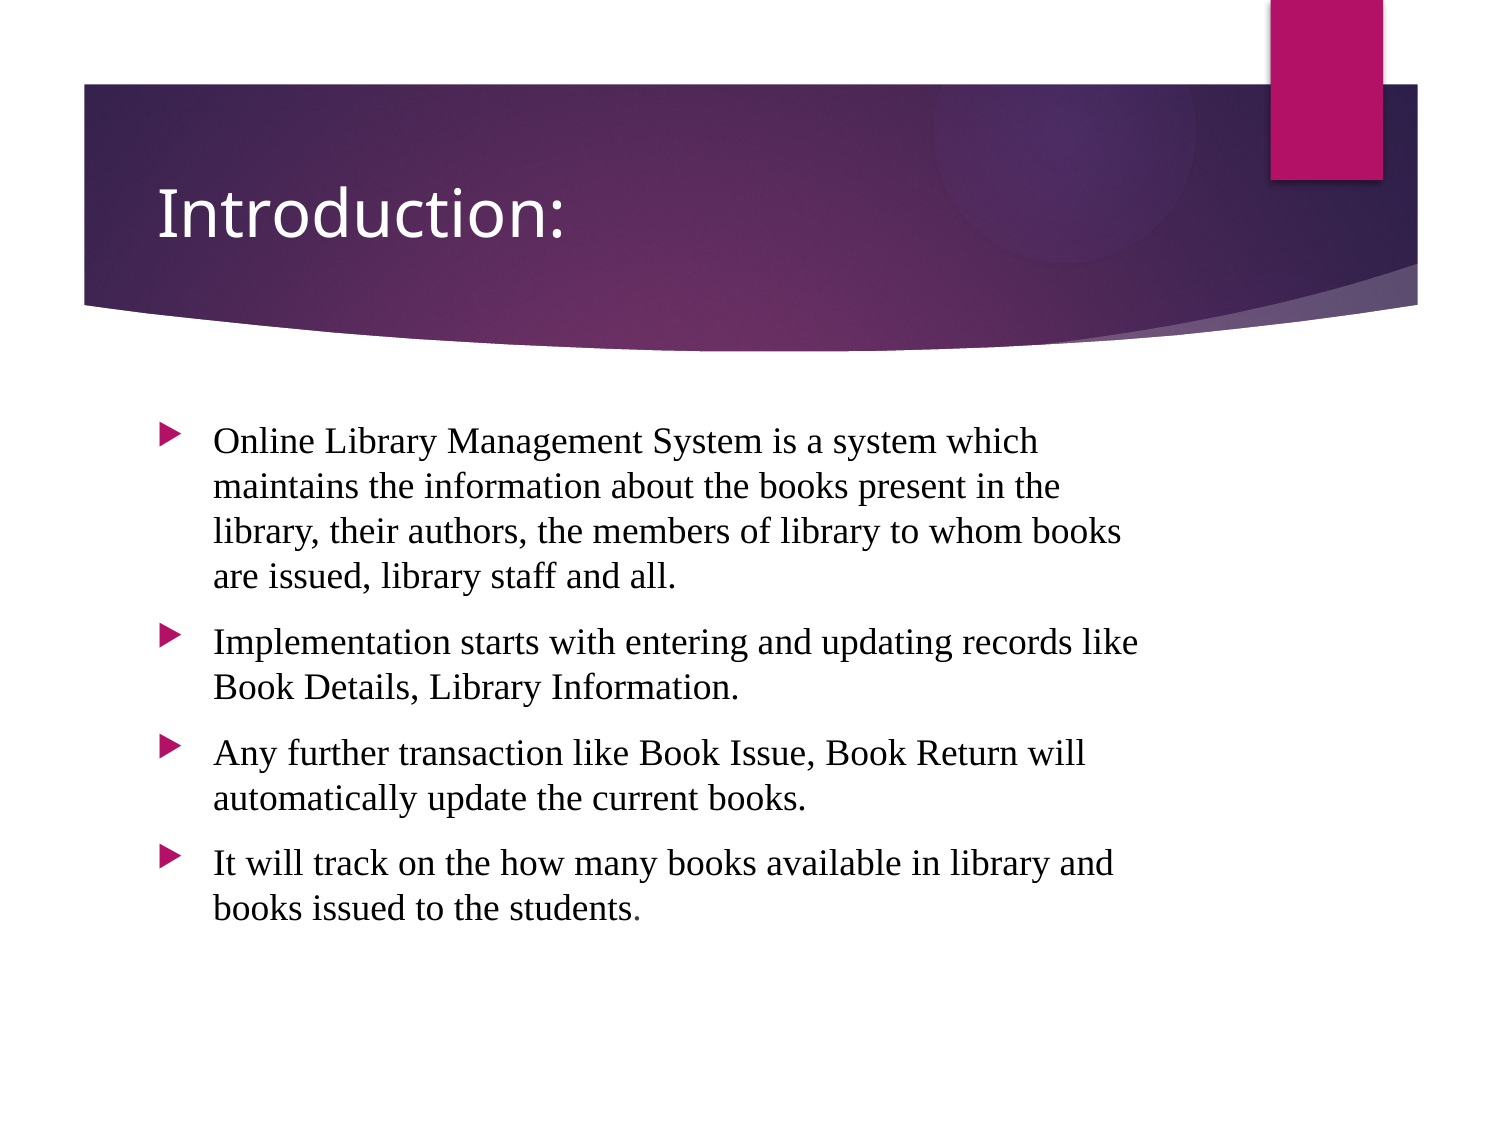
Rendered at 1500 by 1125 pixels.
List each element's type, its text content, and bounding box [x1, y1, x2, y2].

title Introduction: [142, 152, 1183, 269]
list Online Library Management System is a system which maintains the information about the books present in the library, their authors, the members of library to whom books are issued, library staff and all. Implementation starts with entering and updating records like Book Details, Library Information. Any further transaction like Book Issue, Book Return will automatically update the current books. It will track on the how many books available in library and books issued to the students. [141, 408, 1183, 988]
